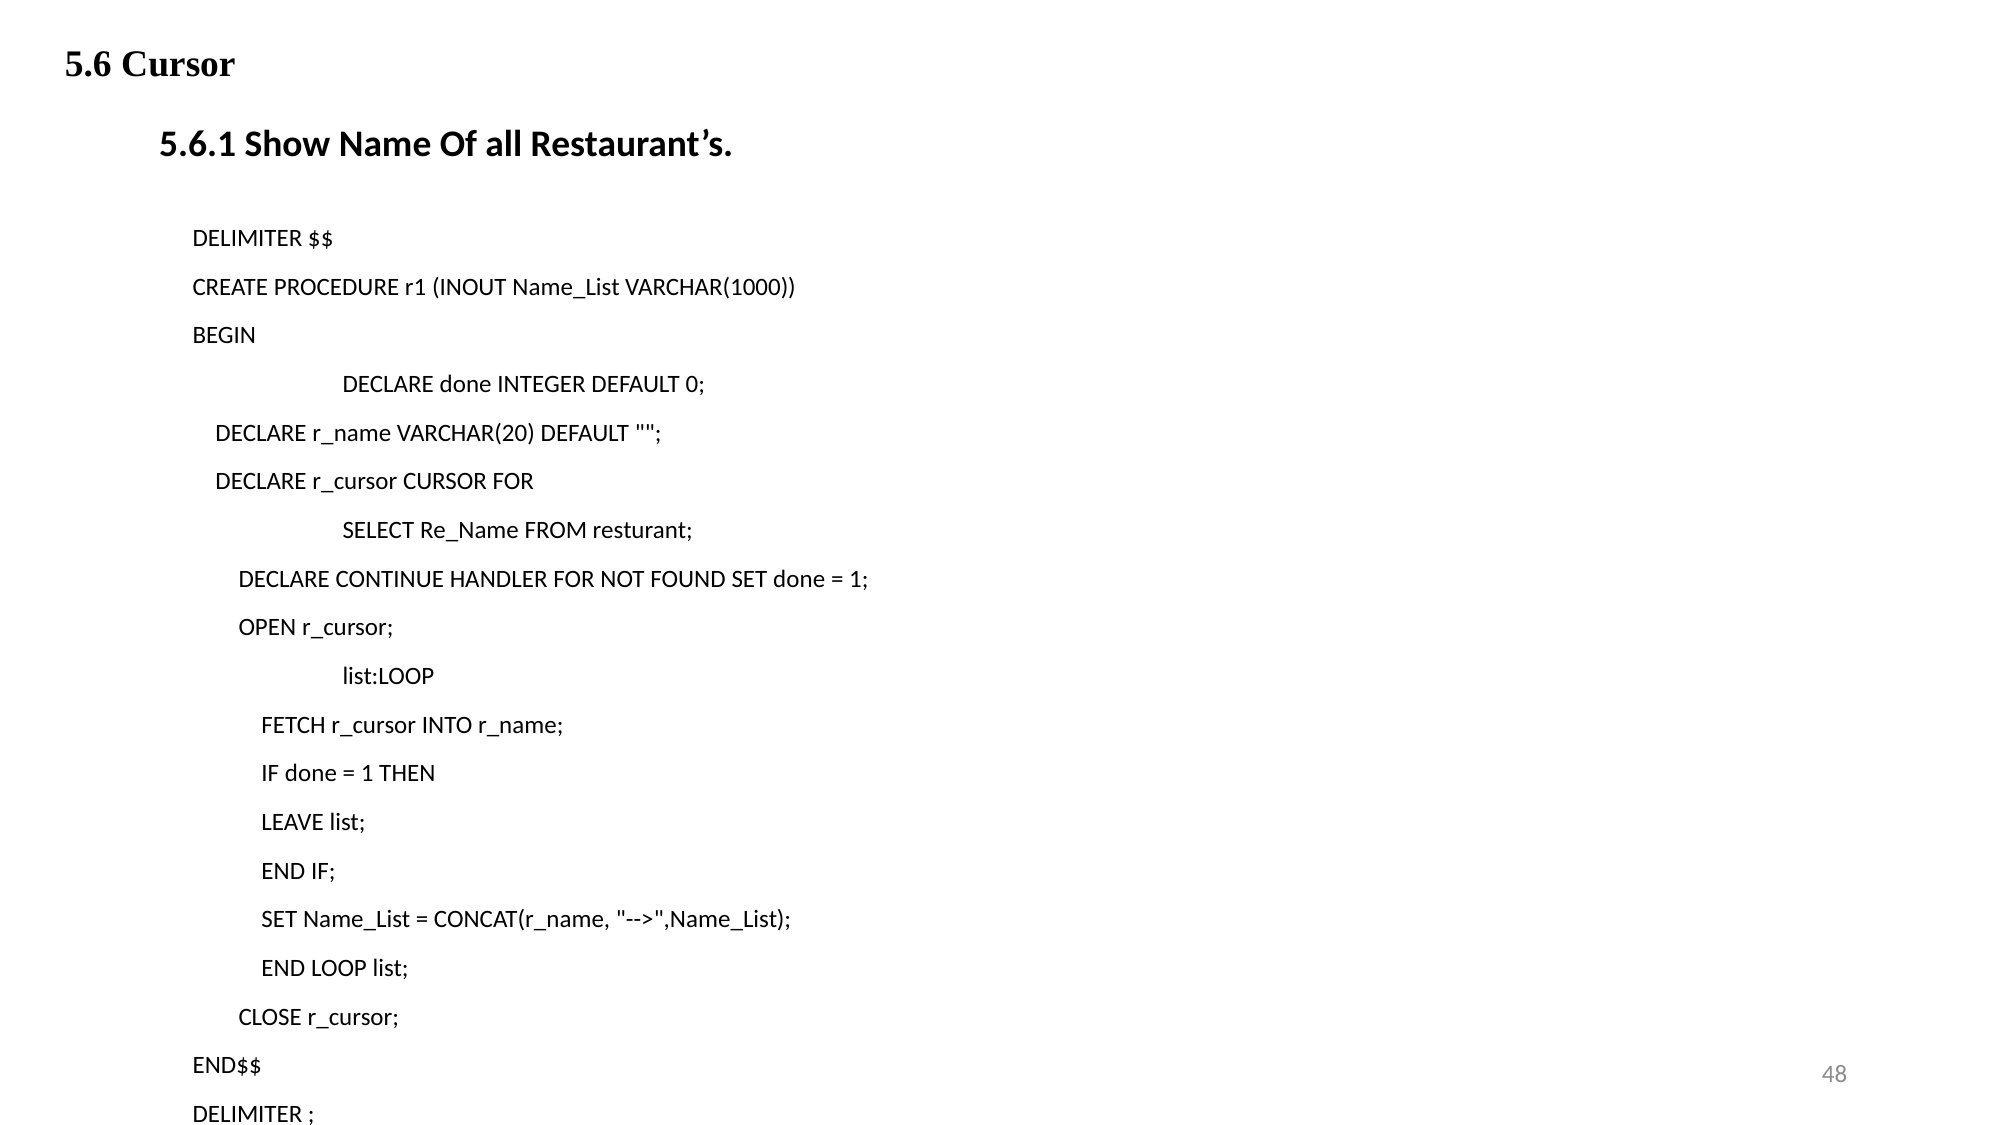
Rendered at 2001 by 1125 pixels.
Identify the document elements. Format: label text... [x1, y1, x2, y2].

text_box 5.6 Cursor [50, 31, 1050, 132]
text_box 5.6.1 Show Name Of all Restaurant’s. [144, 132, 1000, 172]
slide_number 48 [1412, 1042, 1863, 1103]
text_box DELIMITER $$ CREATE PROCEDURE r1 (INOUT Name_List VARCHAR(1000)) BEGIN DECLARE done INTEGER DEFAULT 0; DECLARE r_name VARCHAR(20) DEFAULT ""; DECLARE r_cursor CURSOR FOR SELECT Re_Name FROM resturant; DECLARE CONTINUE HANDLER FOR NOT FOUND SET done = 1; OPEN r_cursor; list:LOOP FETCH r_cursor INTO r_name; IF done = 1 THEN LEAVE list; END IF; SET Name_List = CONCAT(r_name, "-->",Name_List); END LOOP list; CLOSE r_cursor; END$$ DELIMITER ; [177, 212, 1178, 1125]
